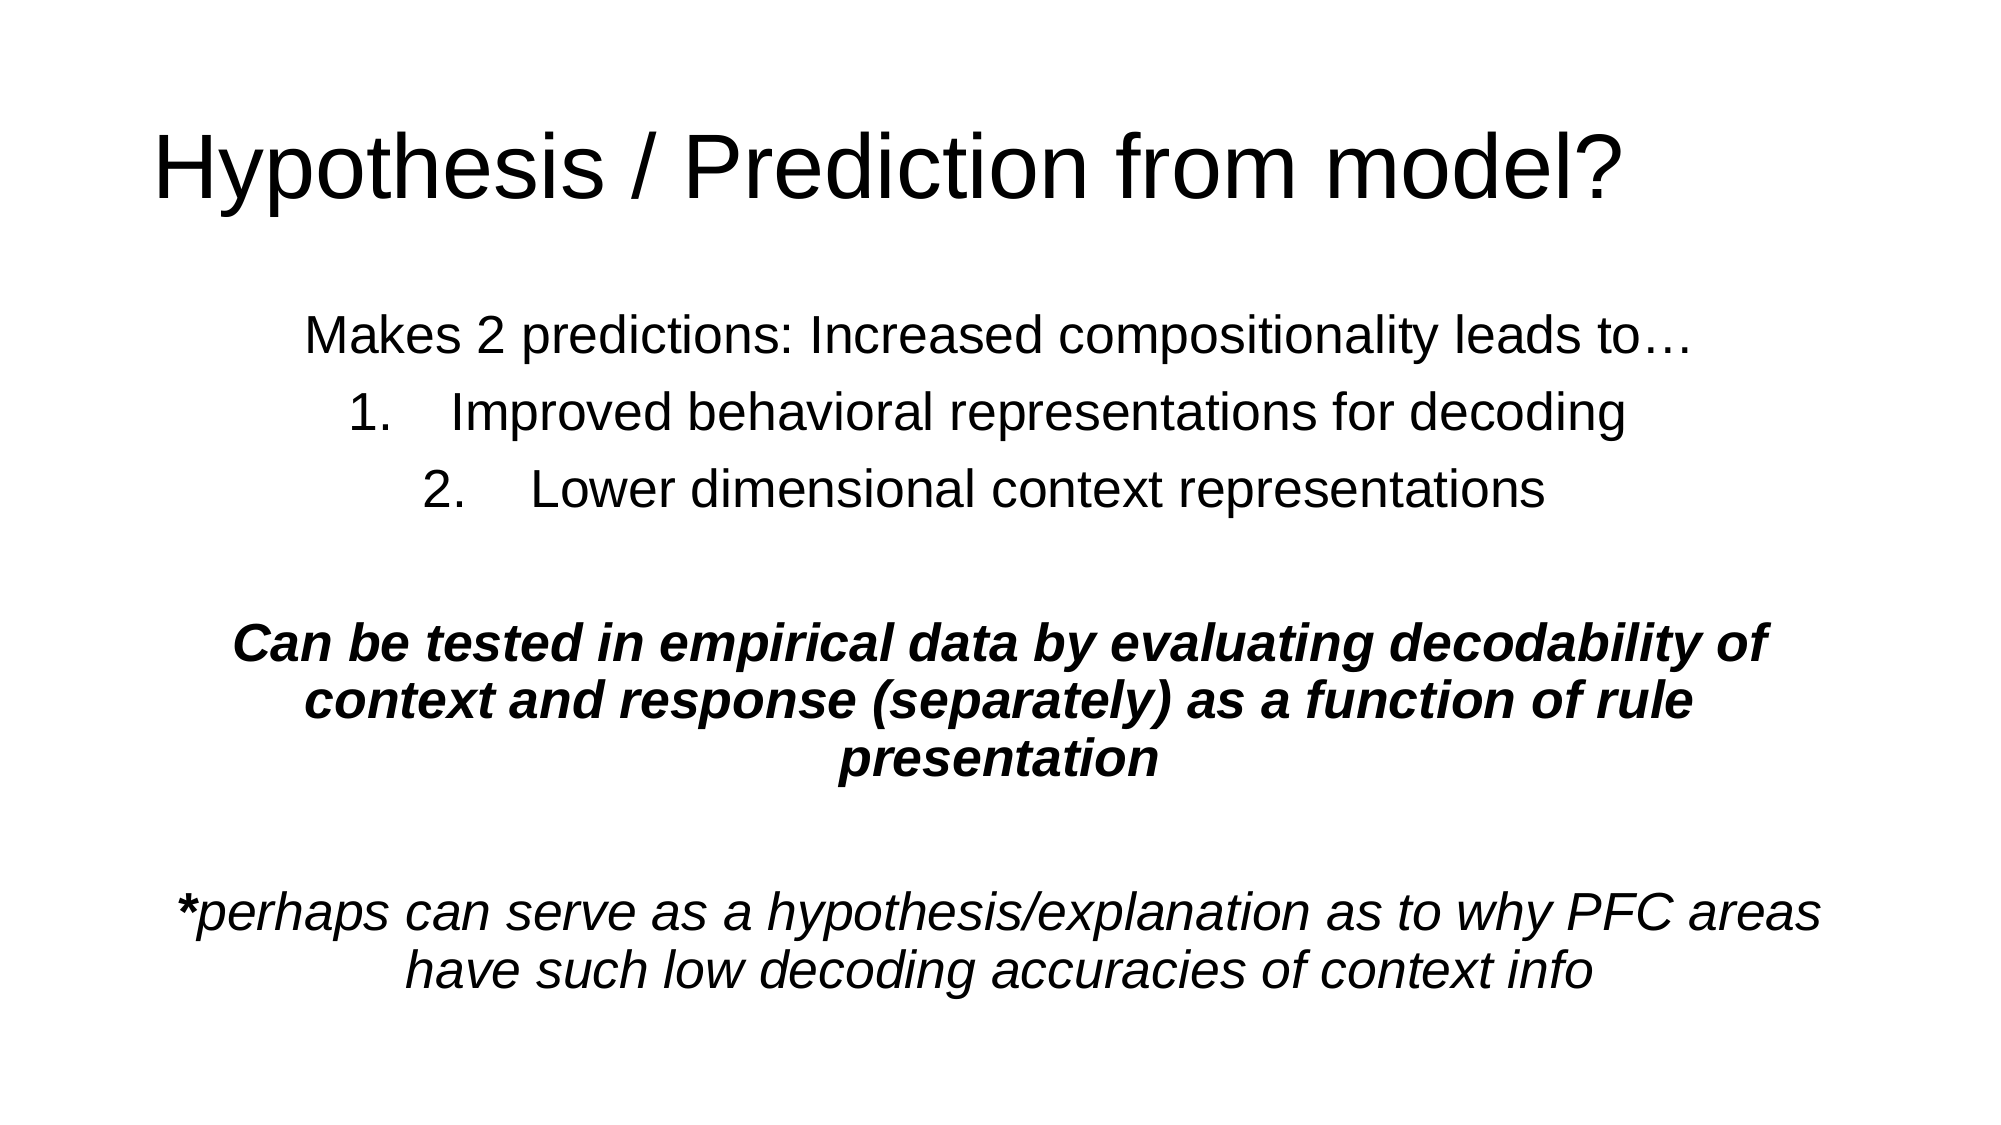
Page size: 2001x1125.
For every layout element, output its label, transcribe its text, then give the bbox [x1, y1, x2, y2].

list Makes 2 predictions: Increased compositionality leads to… Improved behavioral representations for decoding Lower dimensional context representations Can be tested in empirical data by evaluating decodability of context and response (separately) as a function of rule presentation *perhaps can serve as a hypothesis/explanation as to why PFC areas have such low decoding accuracies of context info [137, 299, 1863, 1014]
title Hypothesis / Prediction from model? [137, 59, 1863, 278]
